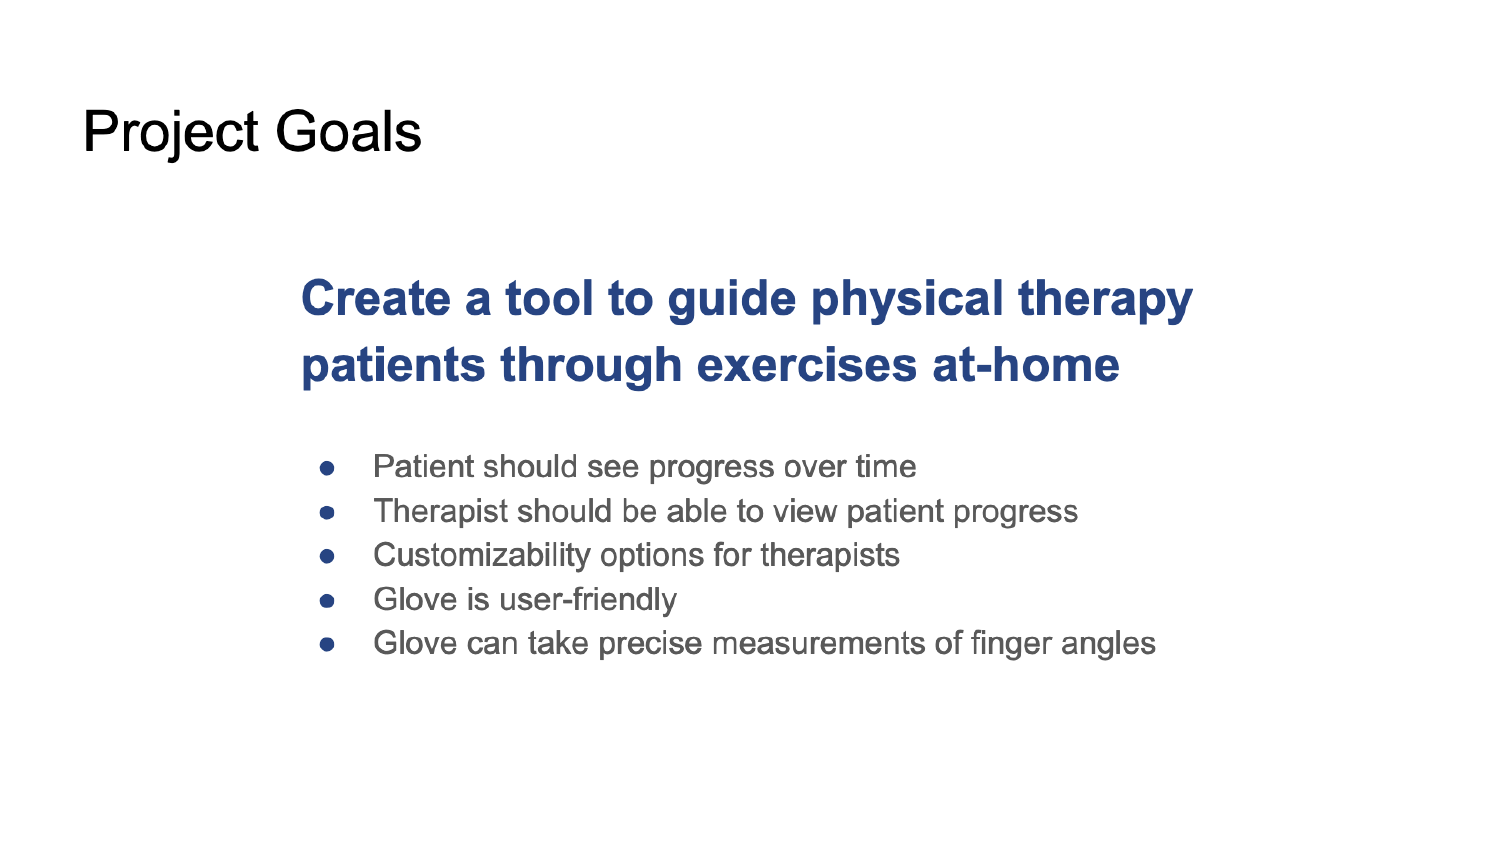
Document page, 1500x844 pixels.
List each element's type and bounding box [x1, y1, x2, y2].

picture [24, 24, 1446, 819]
